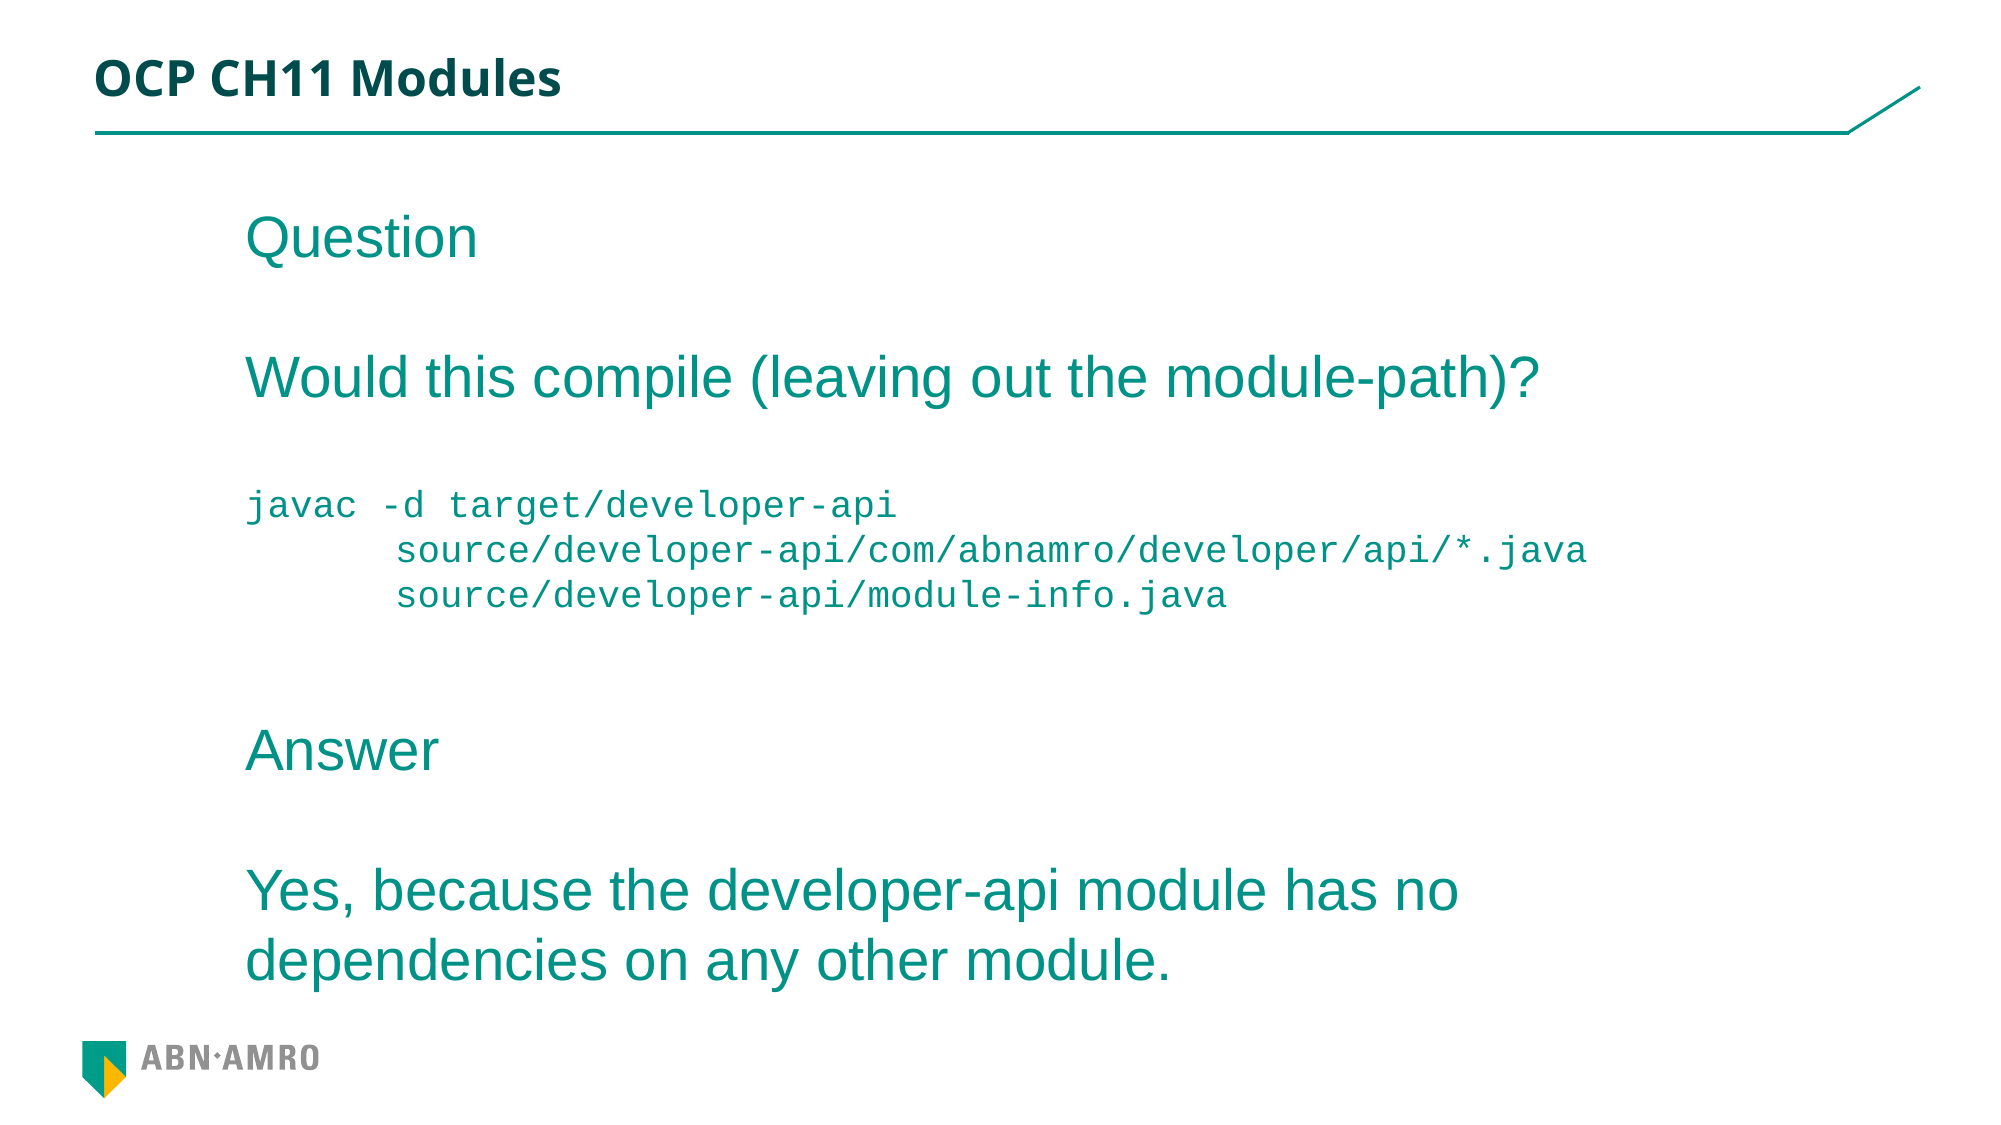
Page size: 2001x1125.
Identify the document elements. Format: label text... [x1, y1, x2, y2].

text_box Question Would this compile (leaving out the module-path)? javac -d target/developer-api source/developer-api/com/abnamro/developer/api/*.java source/developer-api/module-info.java [230, 192, 1709, 622]
text_box Answer Yes, because the developer-api module has no dependencies on any other module. [230, 705, 1709, 1000]
title OCP CH11 Modules [78, 30, 2000, 114]
